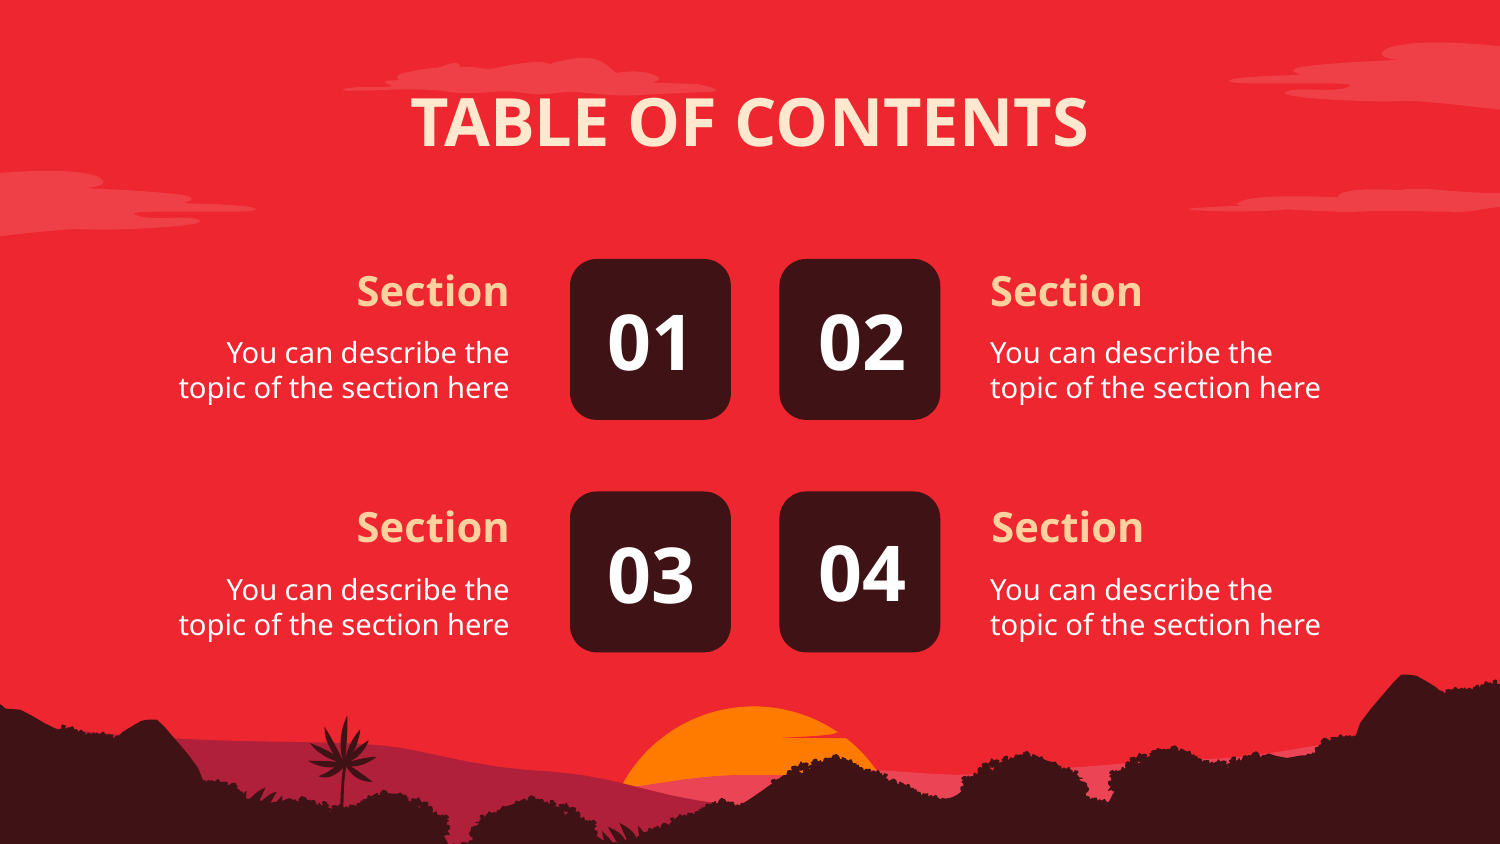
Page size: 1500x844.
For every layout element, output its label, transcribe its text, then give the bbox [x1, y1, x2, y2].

title 02 [791, 302, 933, 377]
text_box [779, 491, 941, 653]
text_box [570, 258, 731, 420]
title 03 [580, 536, 723, 610]
title 01 [580, 302, 723, 377]
subtitle You can describe the topic of the section here [975, 566, 1347, 646]
subtitle You can describe the topic of the section here [975, 330, 1347, 410]
title Section [153, 482, 525, 566]
text_box [779, 258, 941, 420]
text_box [570, 491, 731, 653]
title Section [975, 246, 1347, 330]
title TABLE OF CONTENTS [118, 72, 1382, 167]
title 04 [791, 534, 933, 608]
title Section [153, 246, 525, 330]
subtitle You can describe the topic of the section here [153, 566, 525, 646]
title Section [976, 482, 1346, 566]
subtitle You can describe the topic of the section here [153, 330, 525, 410]
